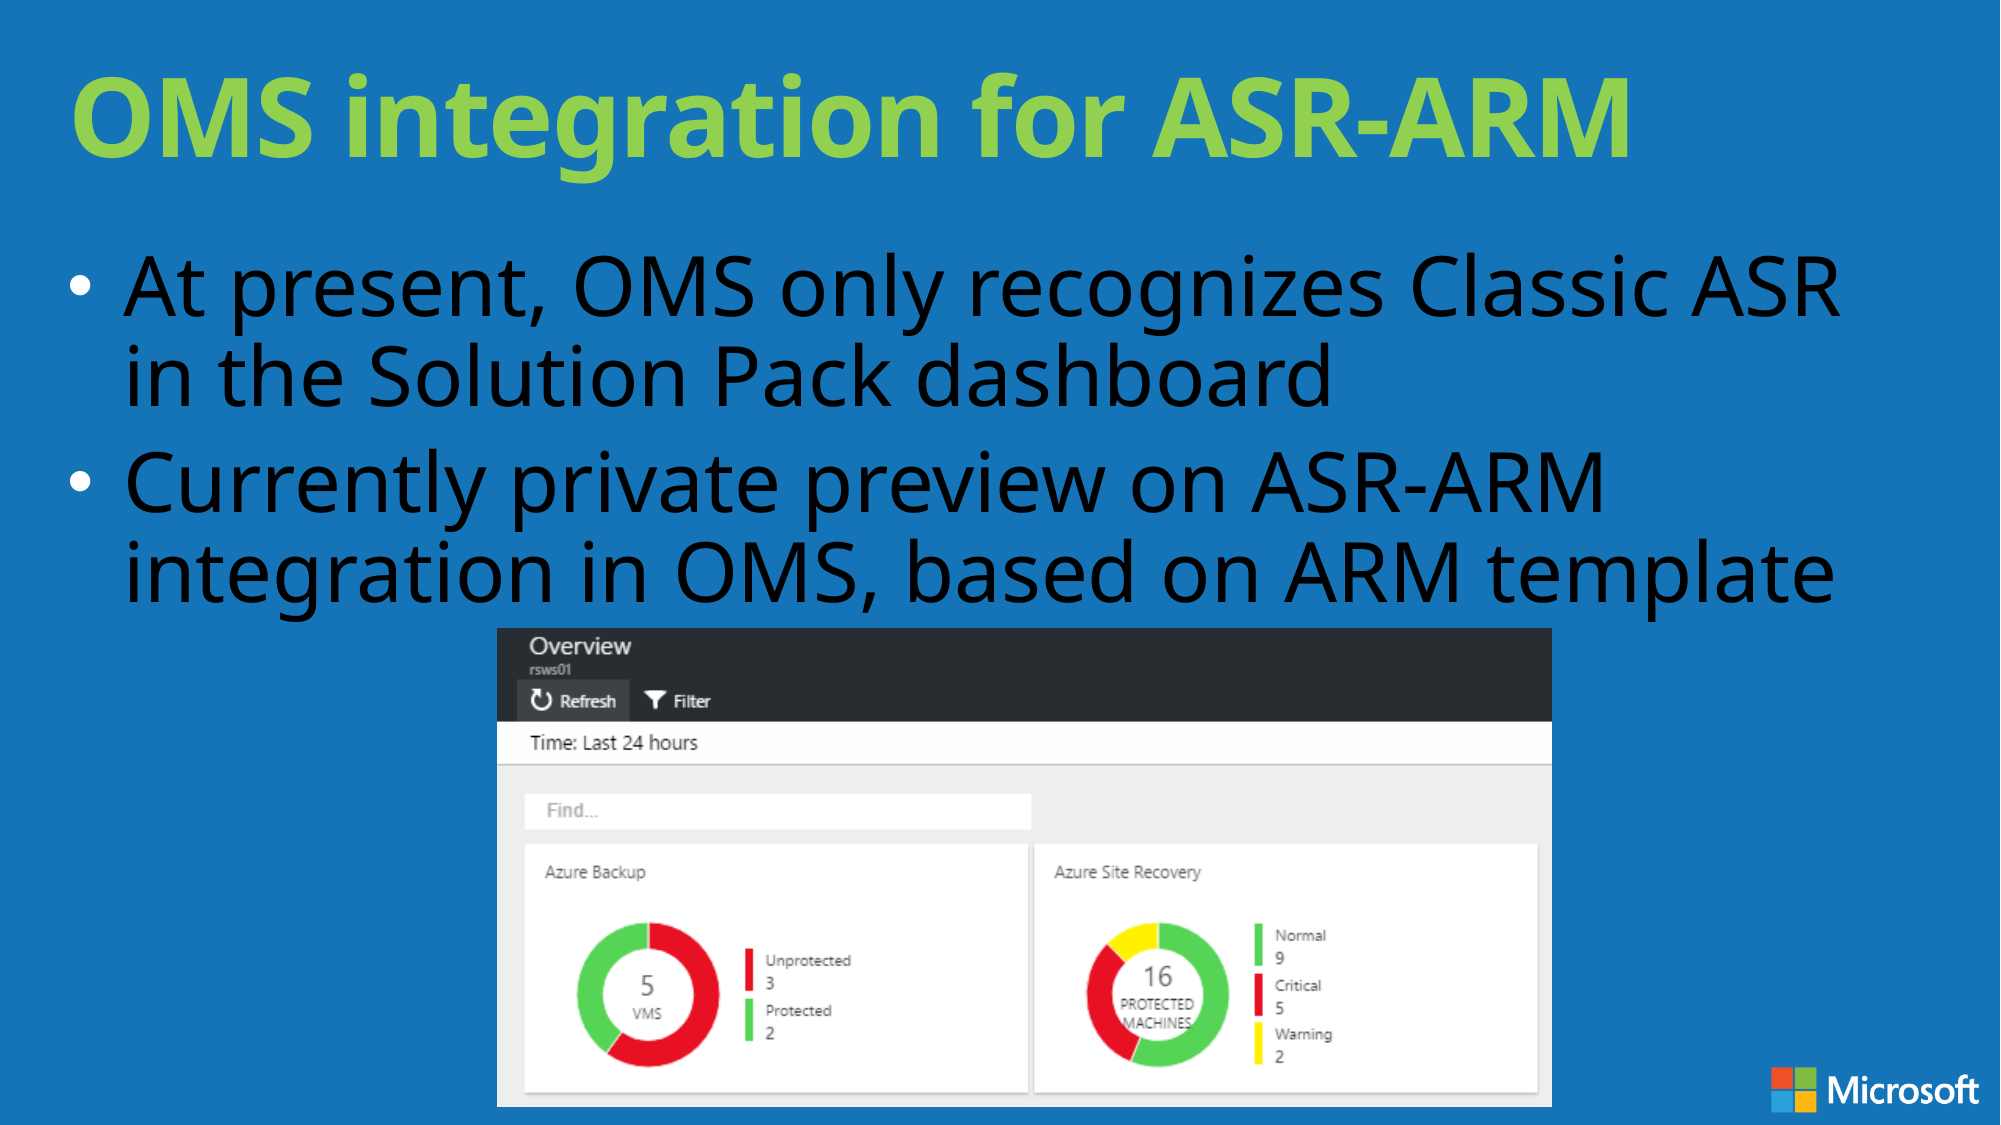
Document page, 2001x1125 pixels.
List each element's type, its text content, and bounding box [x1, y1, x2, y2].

list At present, OMS only recognizes Classic ASR in the Solution Pack dashboard Currently private preview on ASR-ARM integration in OMS, based on ARM template [43, 229, 1938, 644]
title OMS integration for ASR-ARM [44, 47, 1938, 196]
picture [1770, 1066, 1980, 1113]
picture [496, 628, 1553, 1107]
